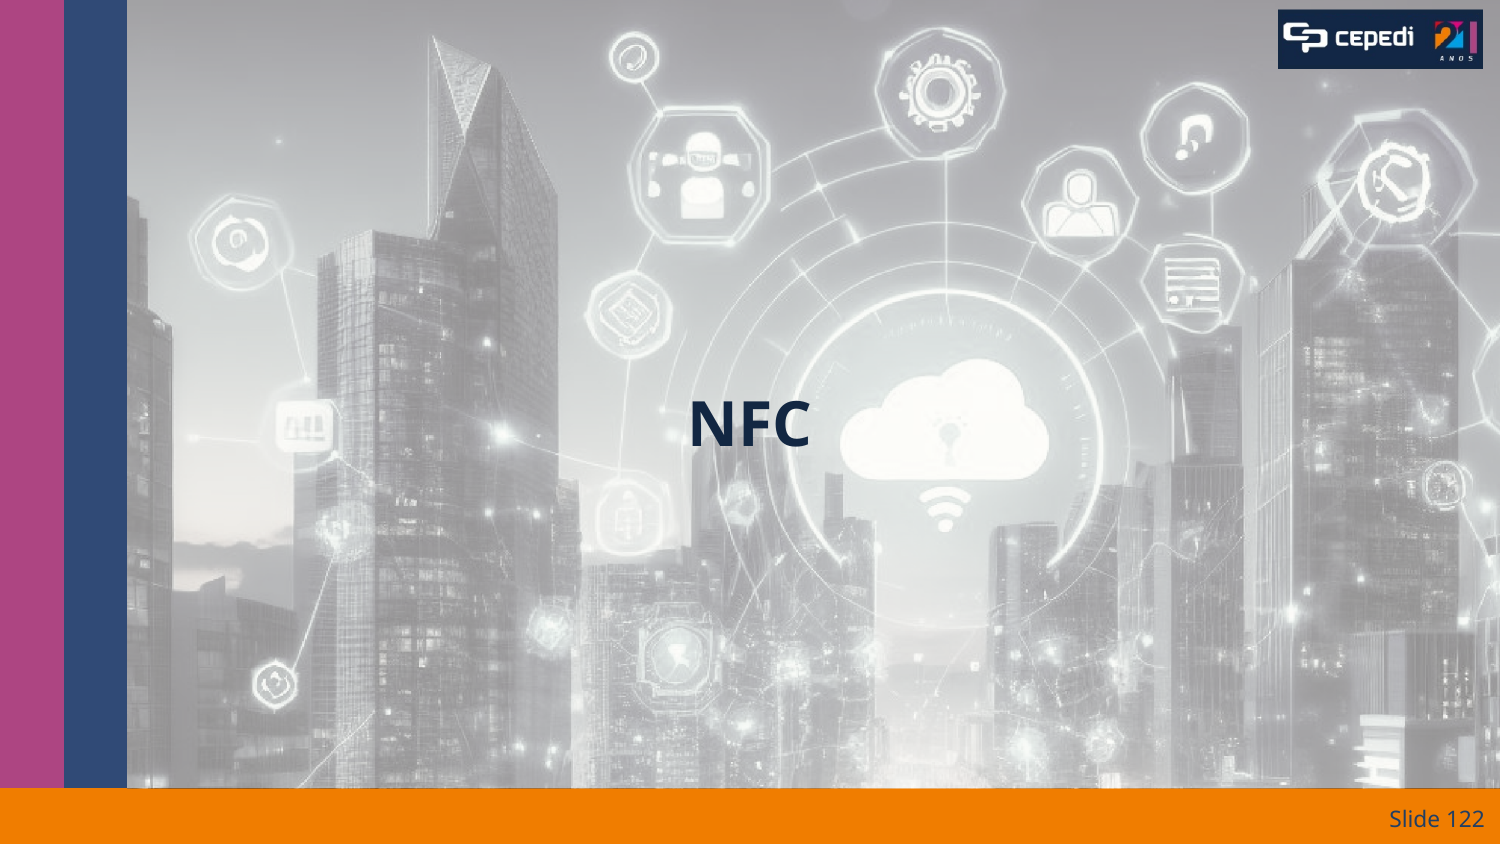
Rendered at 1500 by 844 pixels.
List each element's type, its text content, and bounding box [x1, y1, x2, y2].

picture [0, 0, 1500, 352]
picture [0, 491, 1500, 844]
slide_number Slide ‹#› [1277, 789, 1500, 844]
title NFC [0, 352, 1500, 491]
